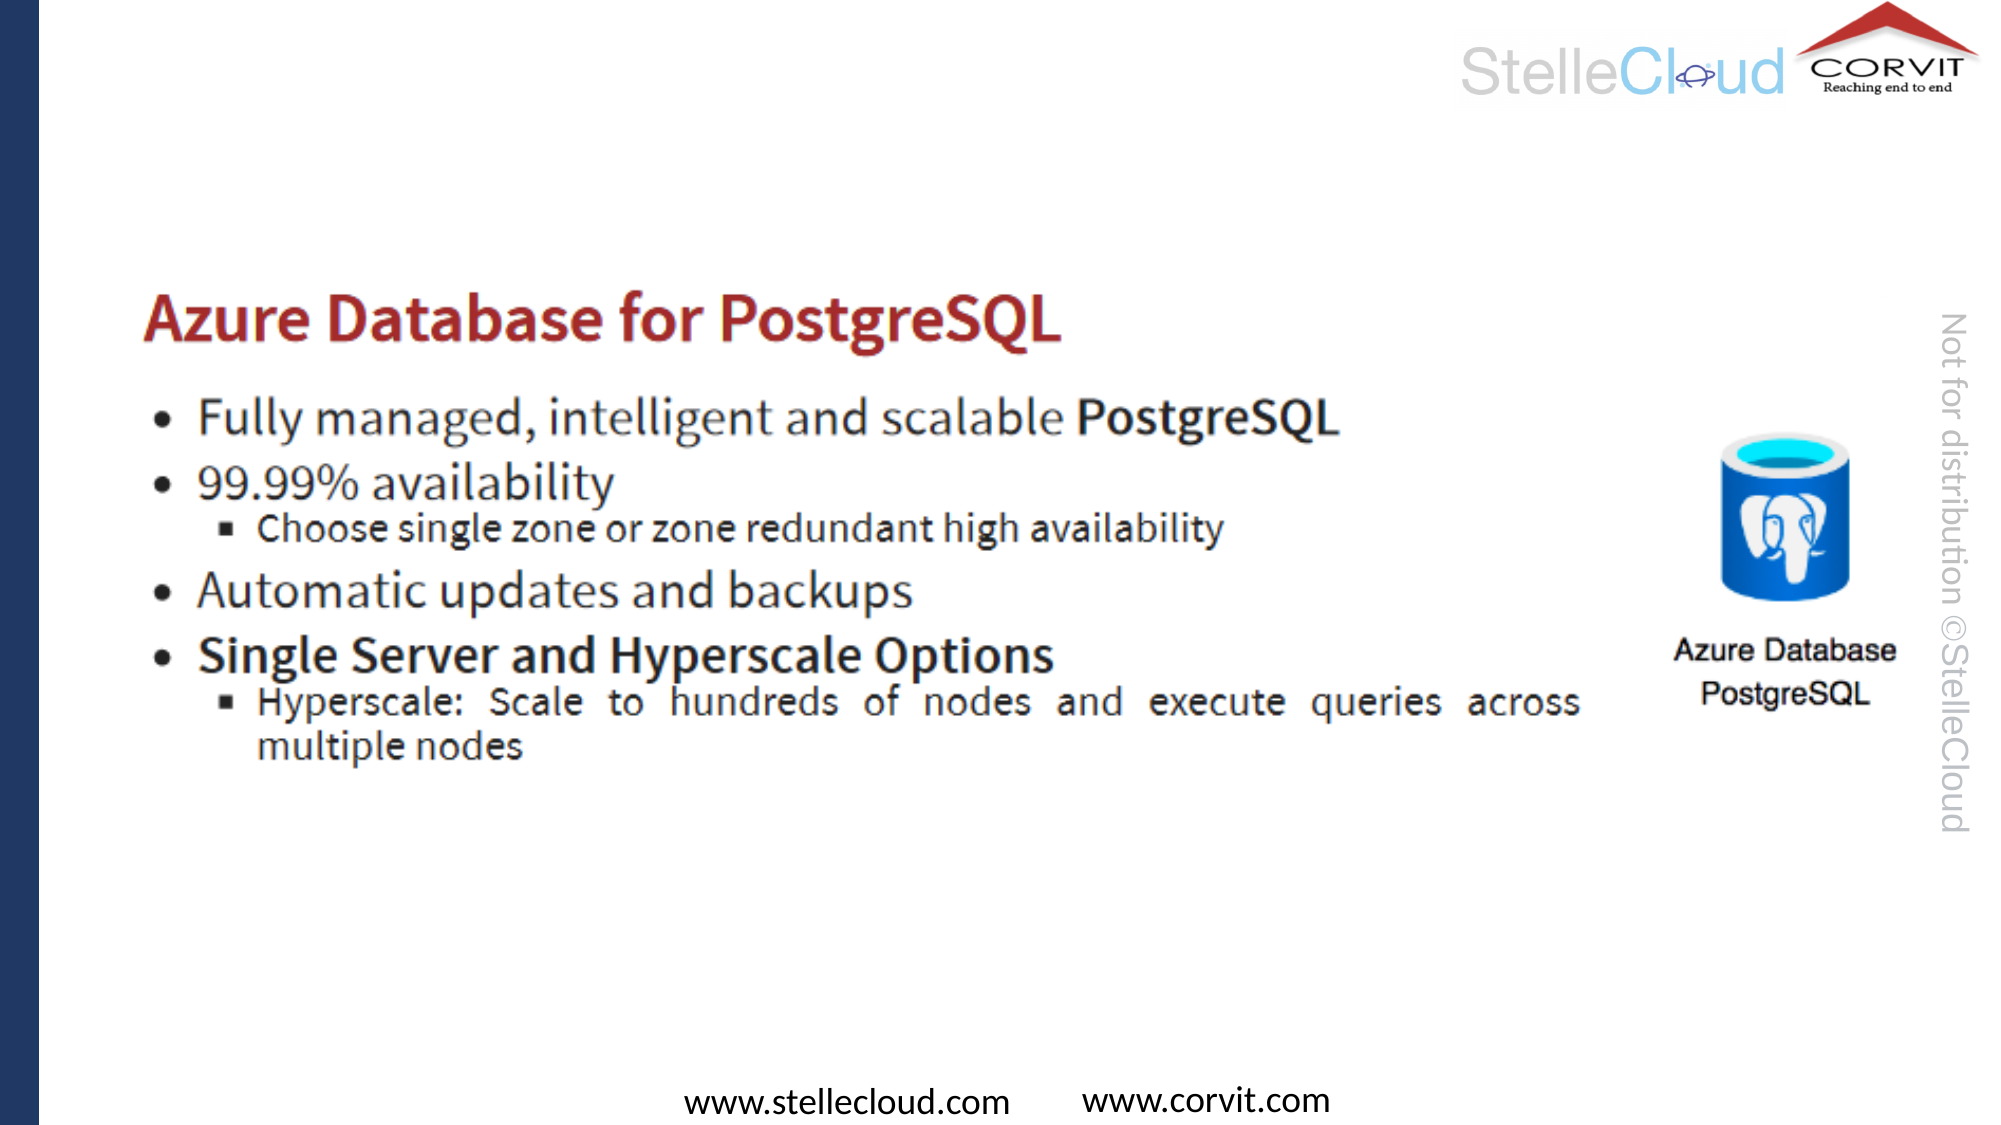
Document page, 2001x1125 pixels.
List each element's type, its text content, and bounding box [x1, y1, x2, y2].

picture [1455, 0, 1988, 111]
text_box Not for distribution ⒸStelleCloud [1927, 297, 1988, 1125]
picture [132, 276, 1926, 847]
text_box www.stellecloud.com [669, 1069, 1027, 1125]
text_box www.corvit.com [1067, 1067, 1347, 1125]
